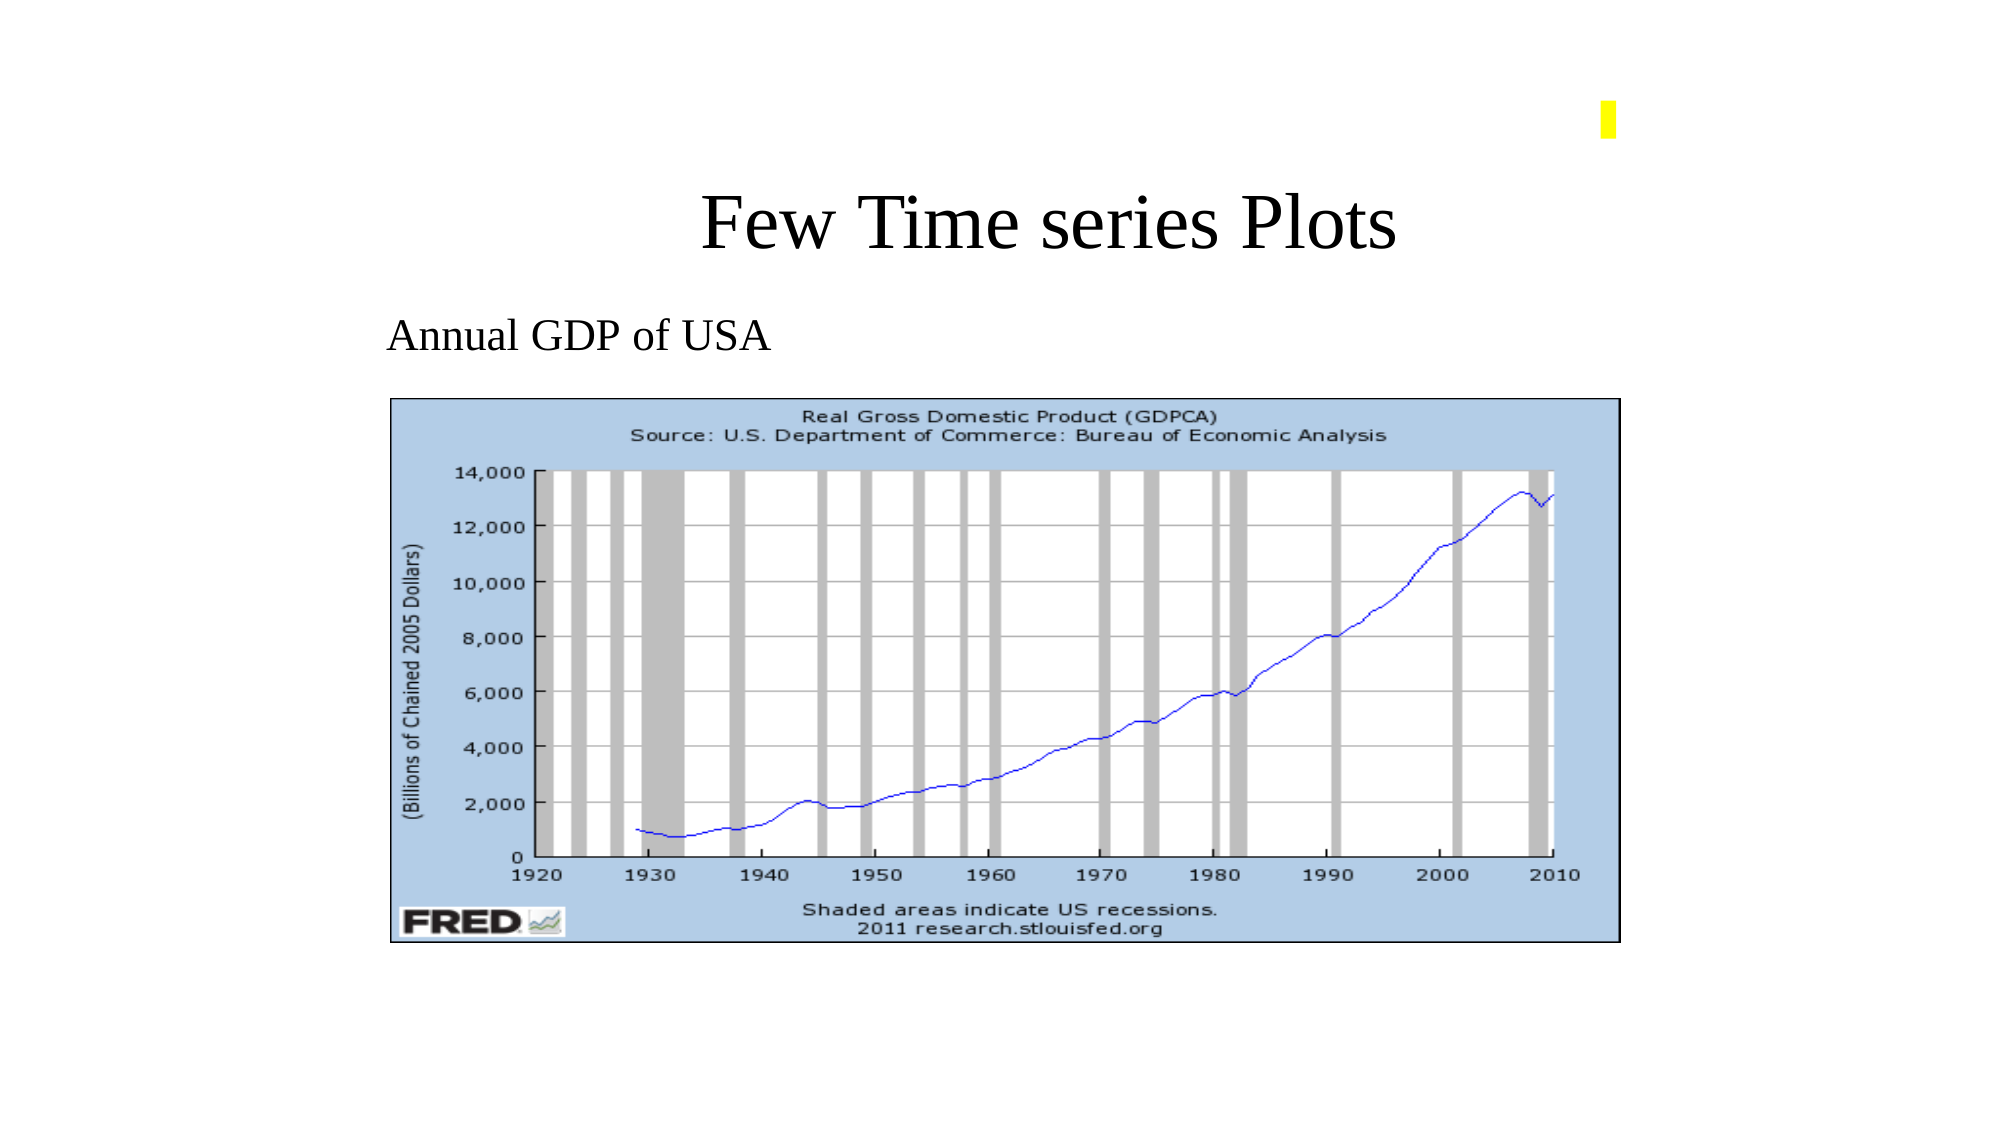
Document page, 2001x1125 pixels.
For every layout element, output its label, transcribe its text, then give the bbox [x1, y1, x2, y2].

text_box Annual GDP of USA [383, 302, 776, 360]
text_box Few Time series Plots [697, 165, 1406, 265]
picture [390, 397, 1621, 943]
text_box [1600, 100, 1617, 139]
